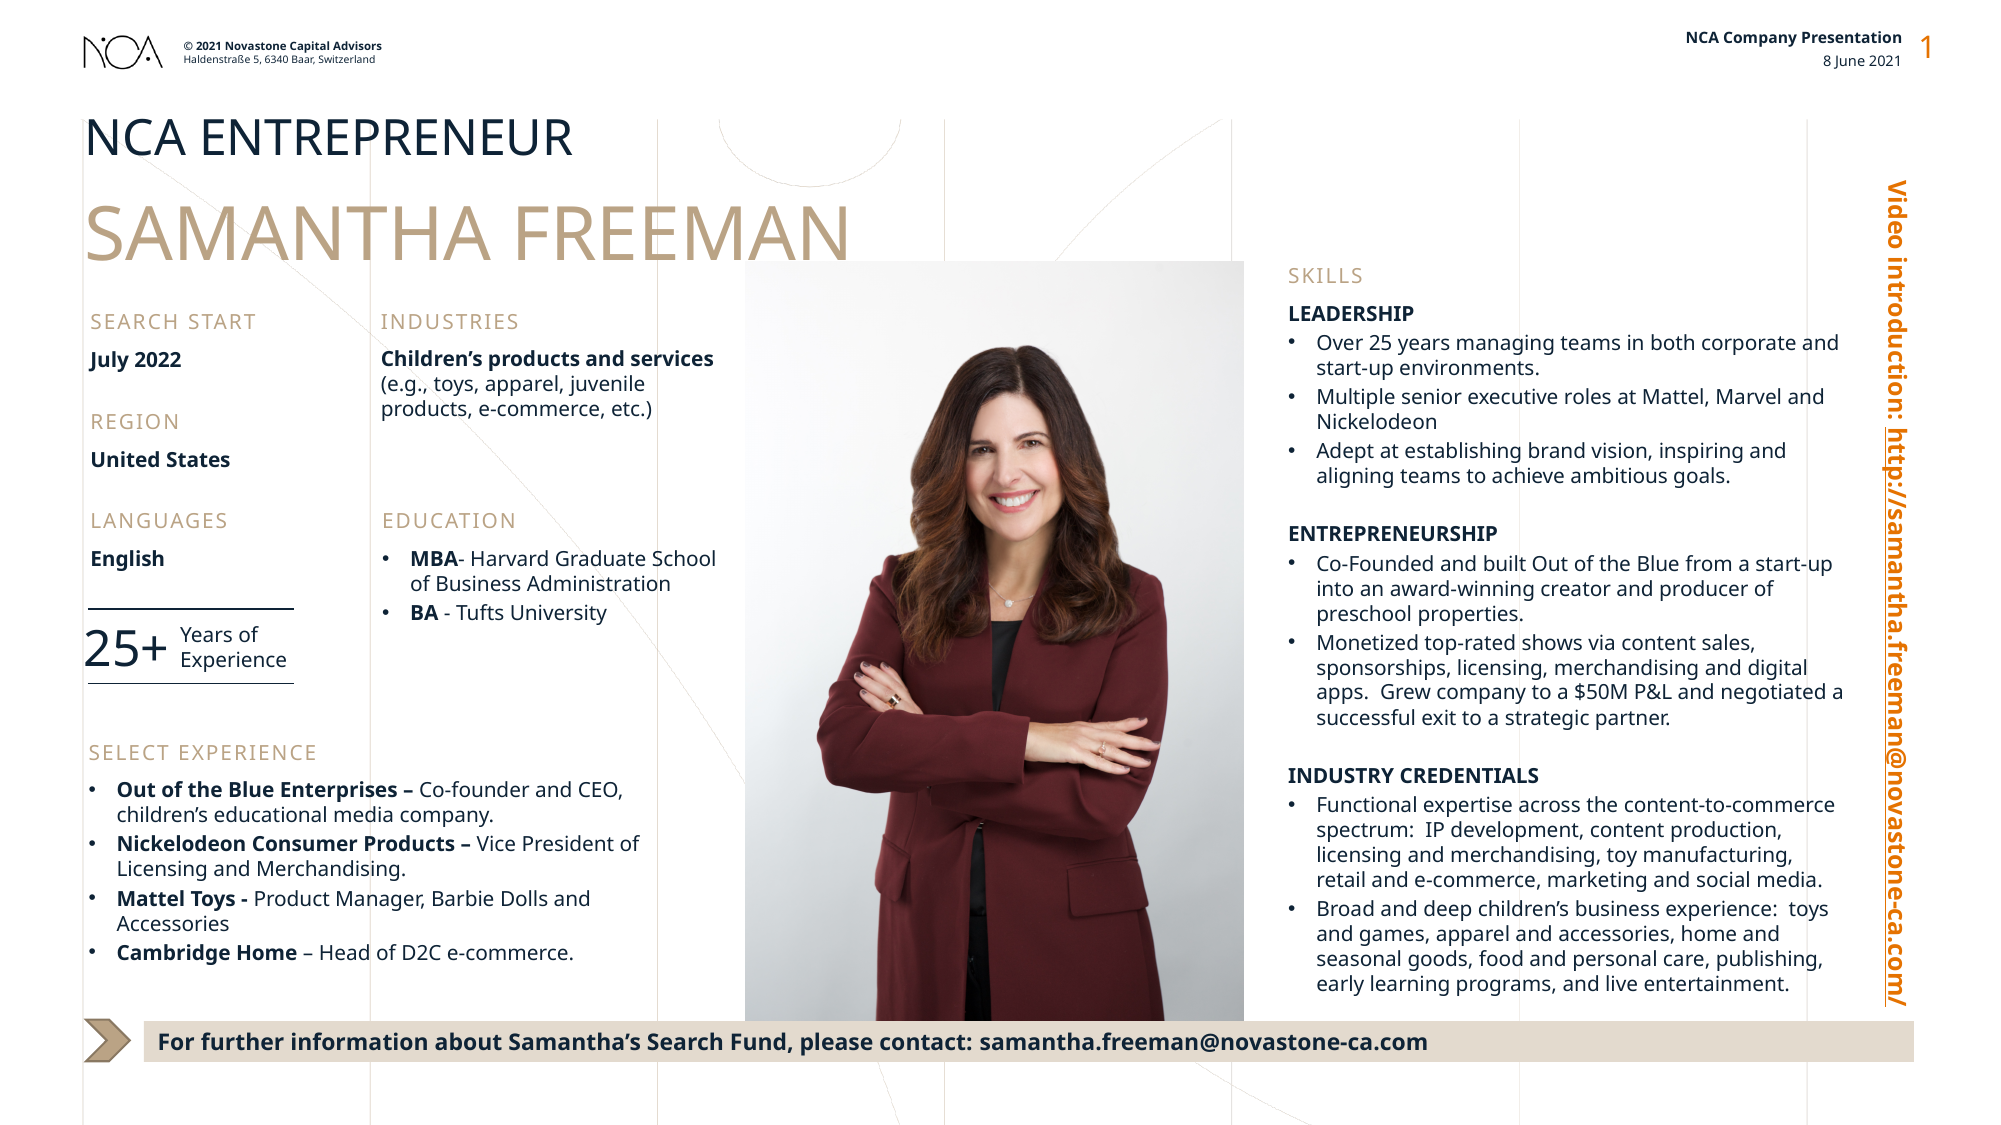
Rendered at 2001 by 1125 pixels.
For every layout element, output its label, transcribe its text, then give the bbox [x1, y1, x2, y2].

text_box INDUSTRIES Children’s products and services (e.g., toys, apparel, juvenile products, e-commerce, etc.) [375, 302, 728, 548]
text_box SELECT EXPERIENCE Out of the Blue Enterprises – Co-founder and CEO, children’s educational media company. Nickelodeon Consumer Products – Vice President of Licensing and Merchandising. Mattel Toys - Product Manager, Barbie Dolls and Accessories Cambridge Home – Head of D2C e-commerce. [82, 733, 712, 971]
text_box Video introduction: http://samantha.freeman@novastone-ca.com/ [1885, 165, 1921, 1049]
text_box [59, 602, 295, 691]
list SAMANTHA FREEMAN [84, 167, 1885, 271]
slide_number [1391, 51, 1903, 76]
text_box SKILLS LEADERSHIP Over 25 years managing teams in both corporate and start-up environments. Multiple senior executive roles at Mattel, Marvel and Nickelodeon Adept at establishing brand vision, inspiring and aligning teams to achieve ambitious goals. ENTREPRENEURSHIP Co-Founded and built Out of the Blue from a start-up into an award-winning creator and producer of preschool properties. Monetized top-rated shows via content sales, sponsorships, licensing, merchandising and digital apps. Grew company to a $50M P&L and negotiated a successful exit to a strategic partner. INDUSTRY CREDENTIALS Functional expertise across the content-to-commerce spectrum: IP development, content production, licensing and merchandising, toy manufacturing, retail and e-commerce, marketing and social media. Broad and deep children’s business experience: toys and games, apparel and accessories, home and seasonal goods, food and personal care, publishing, early learning programs, and live entertainment. [1282, 256, 1854, 1008]
text_box REGION United States [84, 402, 346, 492]
footer NCA Company Presentation [1391, 25, 1903, 49]
text_box EDUCATION MBA- Harvard Graduate School of Business Administration BA - Tufts University [376, 502, 729, 702]
picture [0, 120, 2000, 1125]
text_box SEARCH START July 2022 [84, 303, 346, 392]
picture [81, 33, 165, 71]
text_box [85, 1019, 1914, 1063]
text_box LANGUAGES English [84, 502, 346, 591]
slide_number 1 [1918, 24, 1991, 74]
title NCA Entrepreneur [84, 105, 1916, 166]
